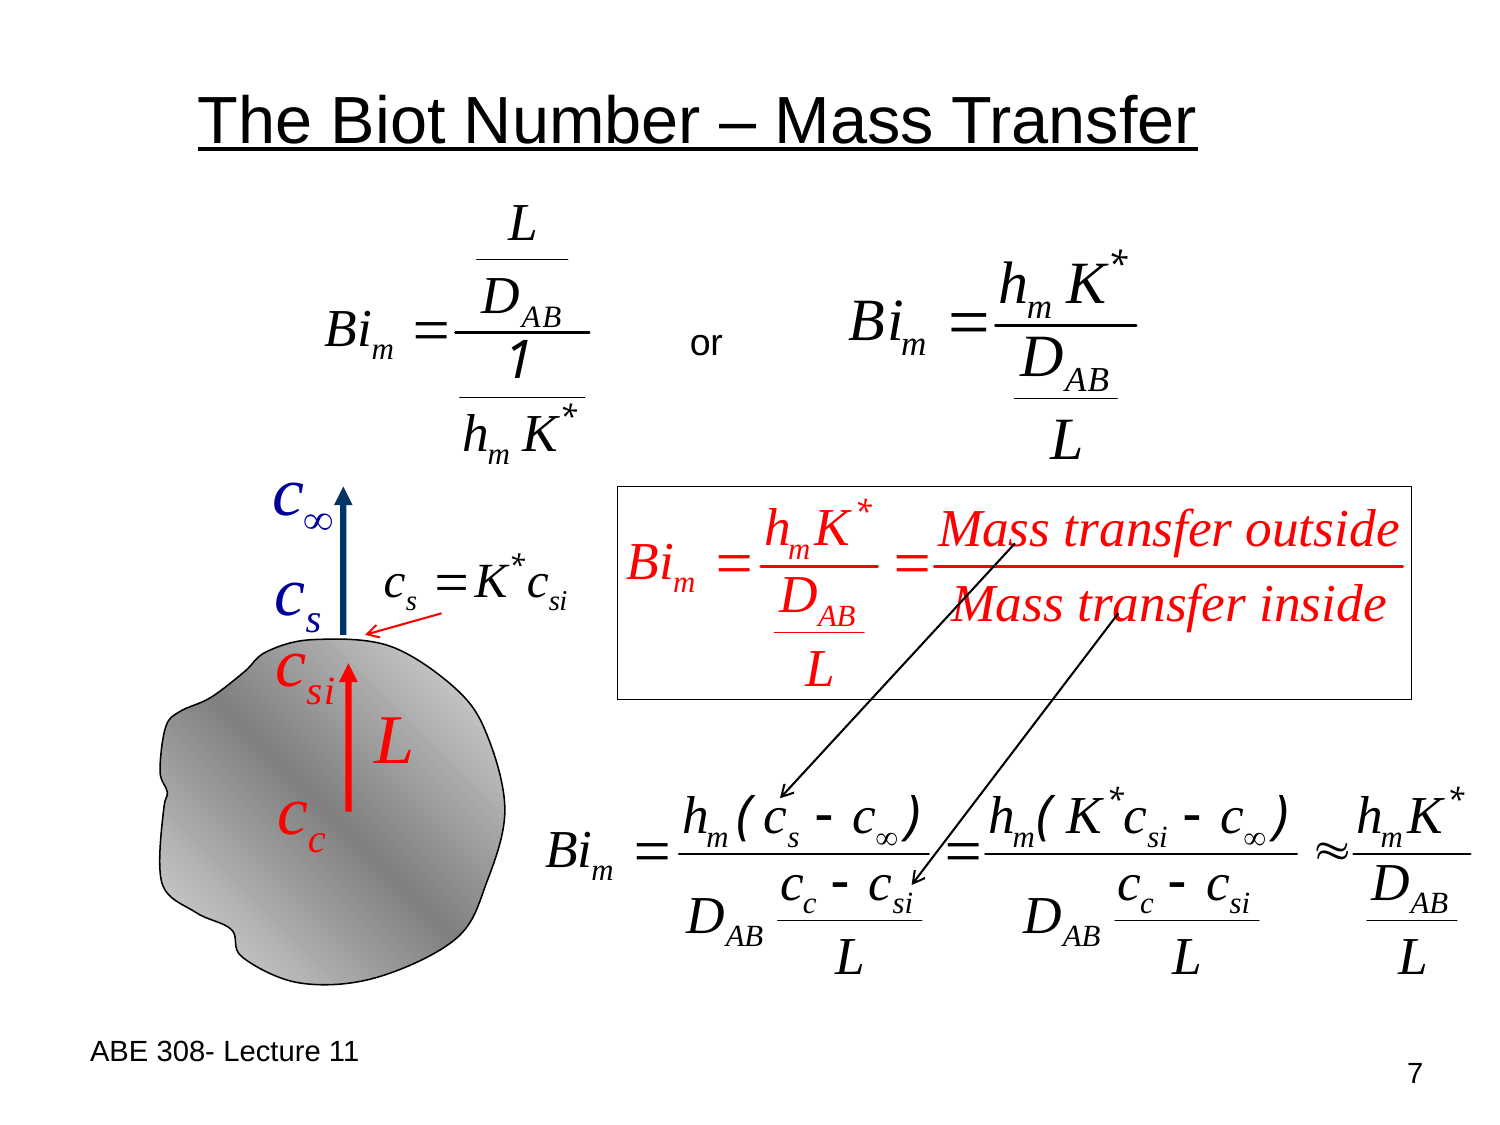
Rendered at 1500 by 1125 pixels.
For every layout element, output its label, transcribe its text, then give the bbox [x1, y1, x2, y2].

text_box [156, 451, 506, 987]
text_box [837, 235, 1149, 471]
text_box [616, 486, 1412, 700]
slide_number ABE 308- Lecture 11 [75, 1024, 425, 1103]
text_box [376, 544, 579, 623]
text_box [315, 190, 600, 475]
text_box The Biot Number – Mass Transfer [182, 69, 1213, 164]
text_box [535, 774, 1482, 988]
slide_number 7 [1088, 1046, 1439, 1125]
text_box or [675, 310, 738, 371]
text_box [779, 542, 1016, 799]
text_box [911, 613, 1119, 886]
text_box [364, 613, 442, 636]
